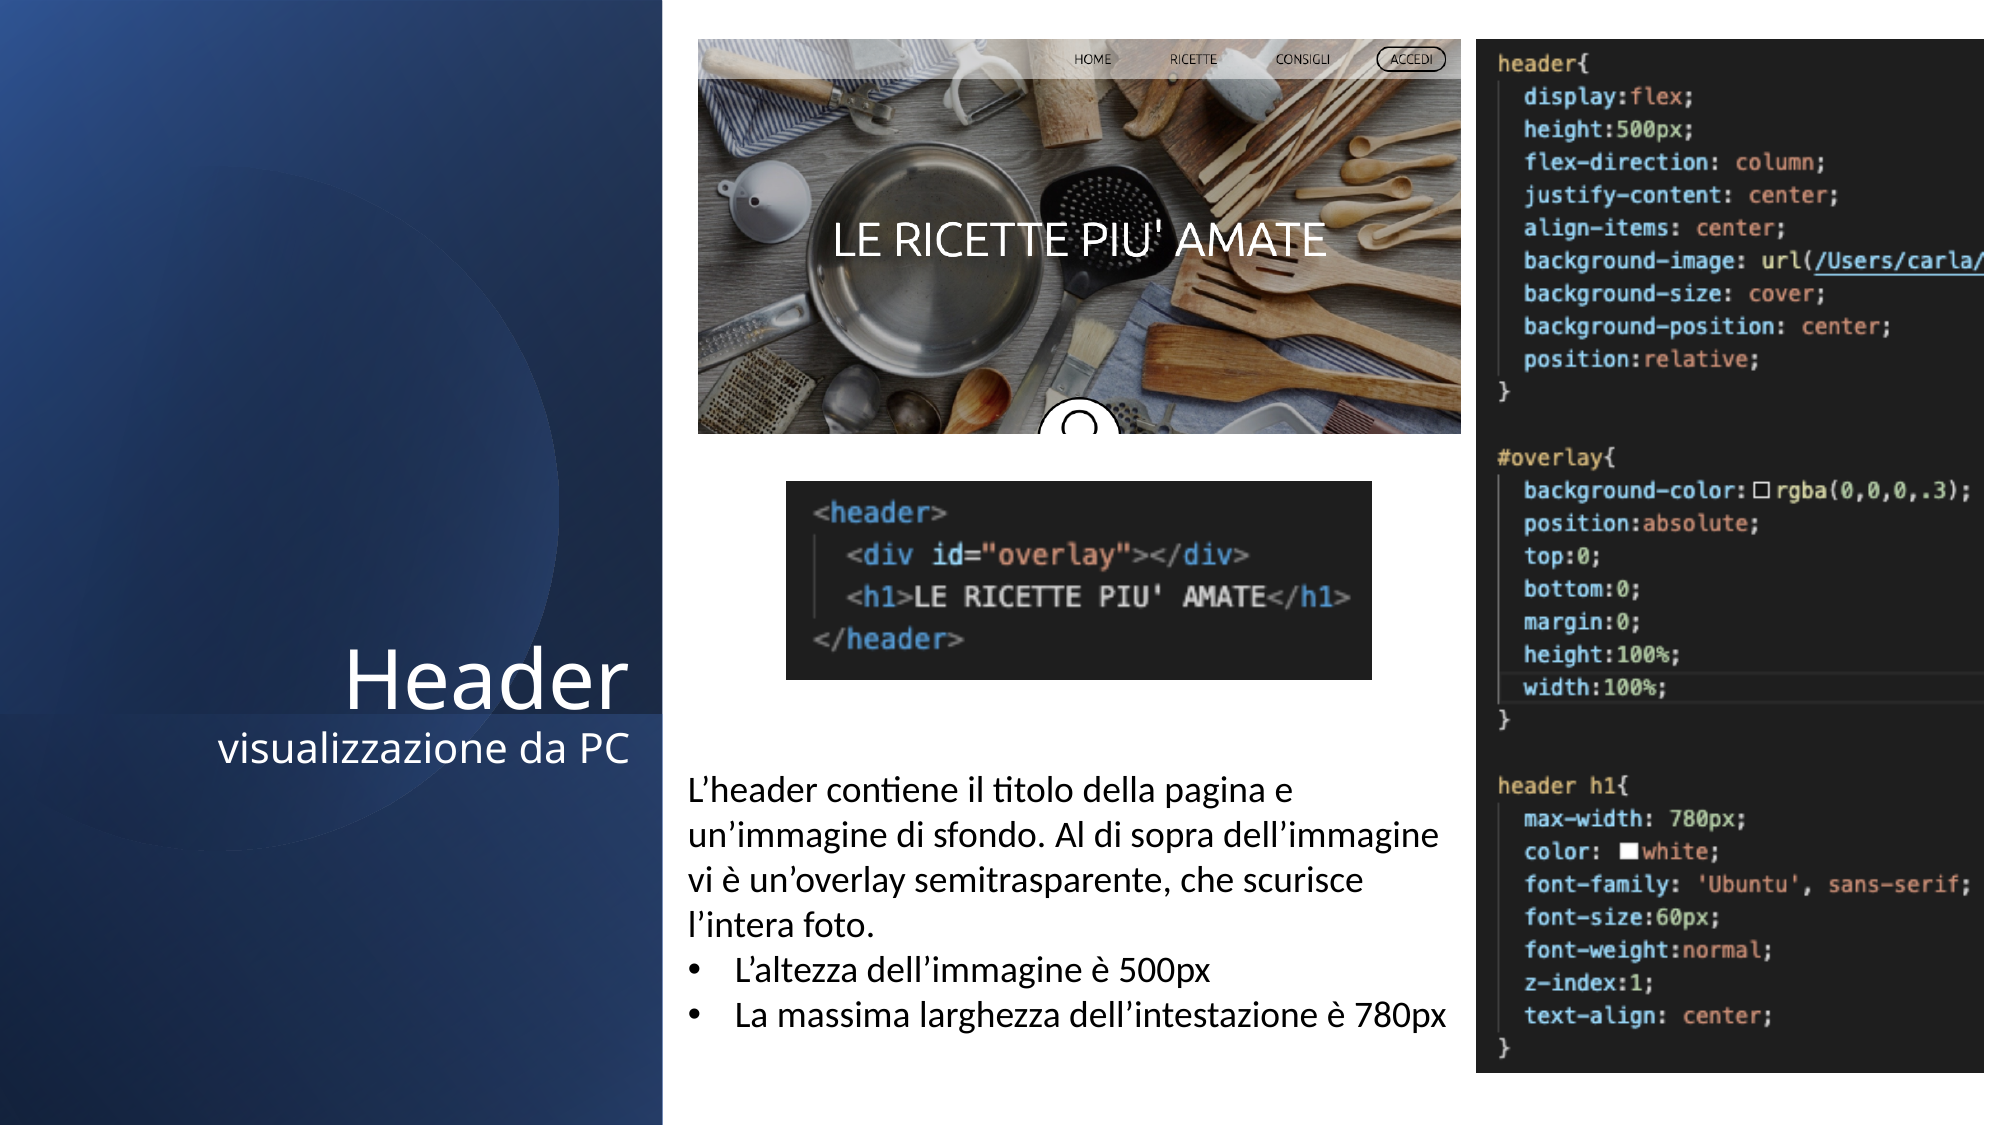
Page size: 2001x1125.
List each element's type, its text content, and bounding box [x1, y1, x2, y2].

text_box [0, 0, 663, 1124]
picture [1476, 39, 1984, 1073]
text_box [663, 0, 2000, 1125]
title Header visualizzazione da PC [120, 223, 646, 780]
picture [697, 39, 1461, 434]
text_box L’header contiene il titolo della pagina e un’immagine di sfondo. Al di sopra dell’immagine vi è un’overlay semitrasparente, che scurisce l’intera foto. L’altezza dell’immagine è 500px La massima larghezza dell’intestazione è 780px [673, 758, 1469, 1043]
picture [786, 481, 1372, 680]
